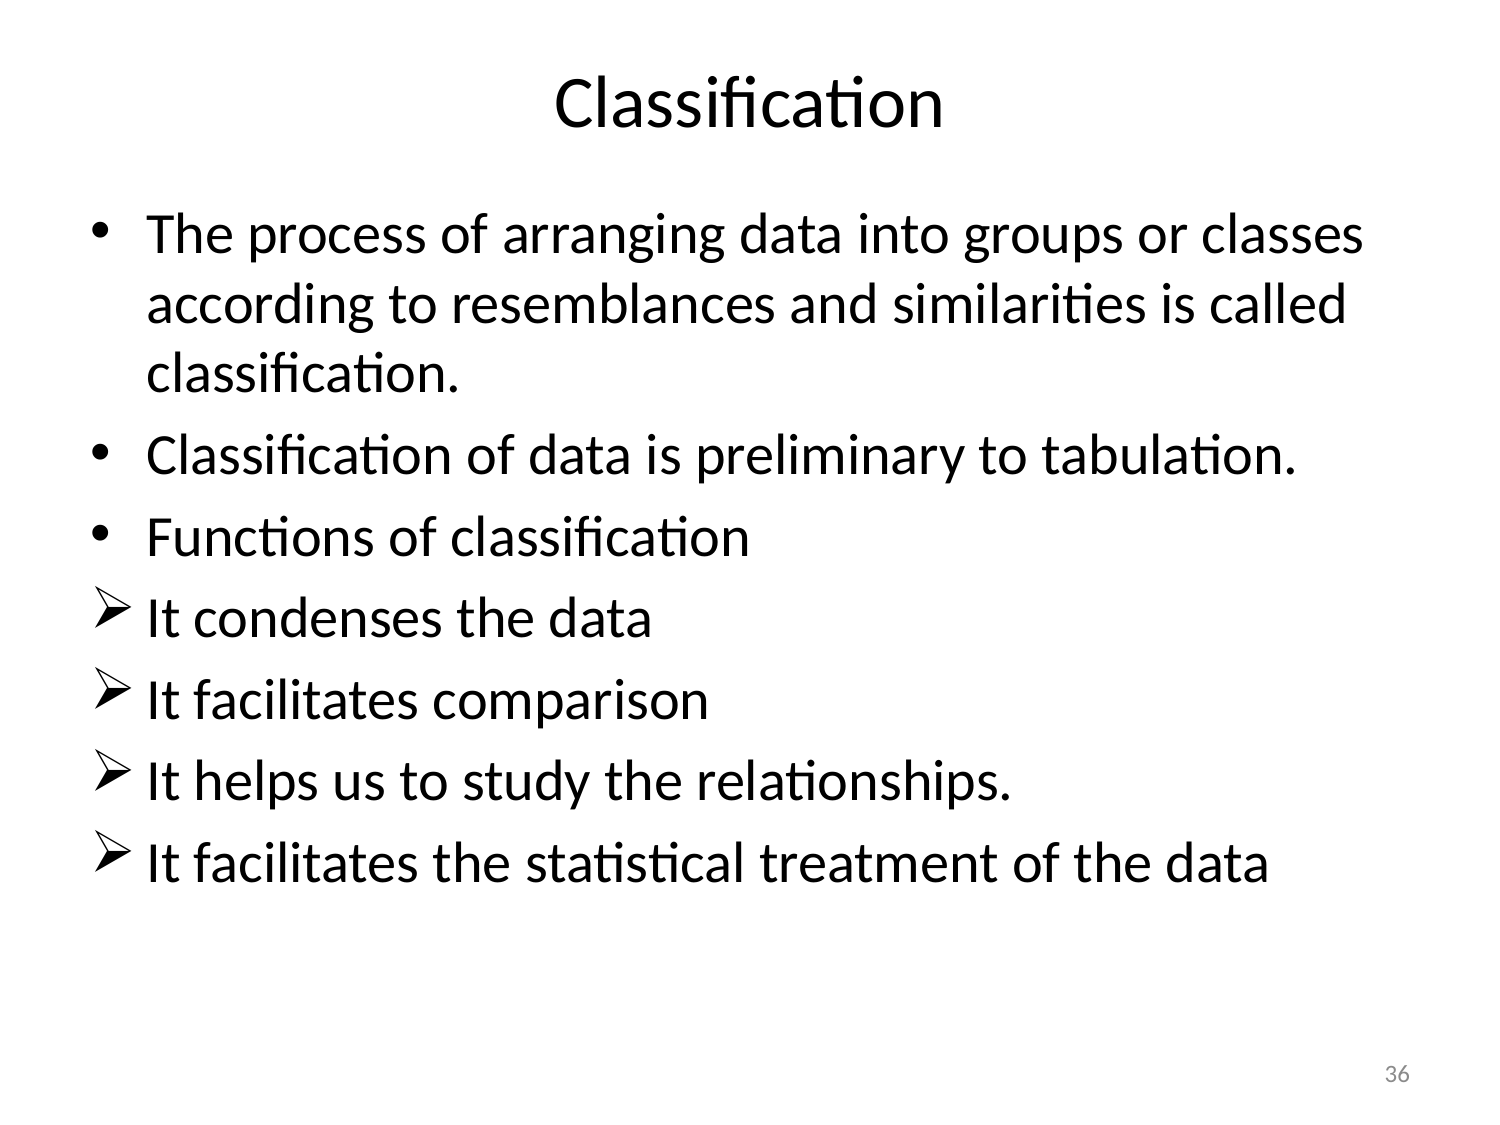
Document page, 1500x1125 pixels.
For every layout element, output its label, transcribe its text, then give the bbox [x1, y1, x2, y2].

title Classification [75, 45, 1425, 150]
slide_number 36 [1074, 1042, 1425, 1103]
list The process of arranging data into groups or classes according to resemblances and similarities is called classification. Classification of data is preliminary to tabulation. Functions of classification It condenses the data It facilitates comparison It helps us to study the relationships. It facilitates the statistical treatment of the data [75, 187, 1425, 1005]
